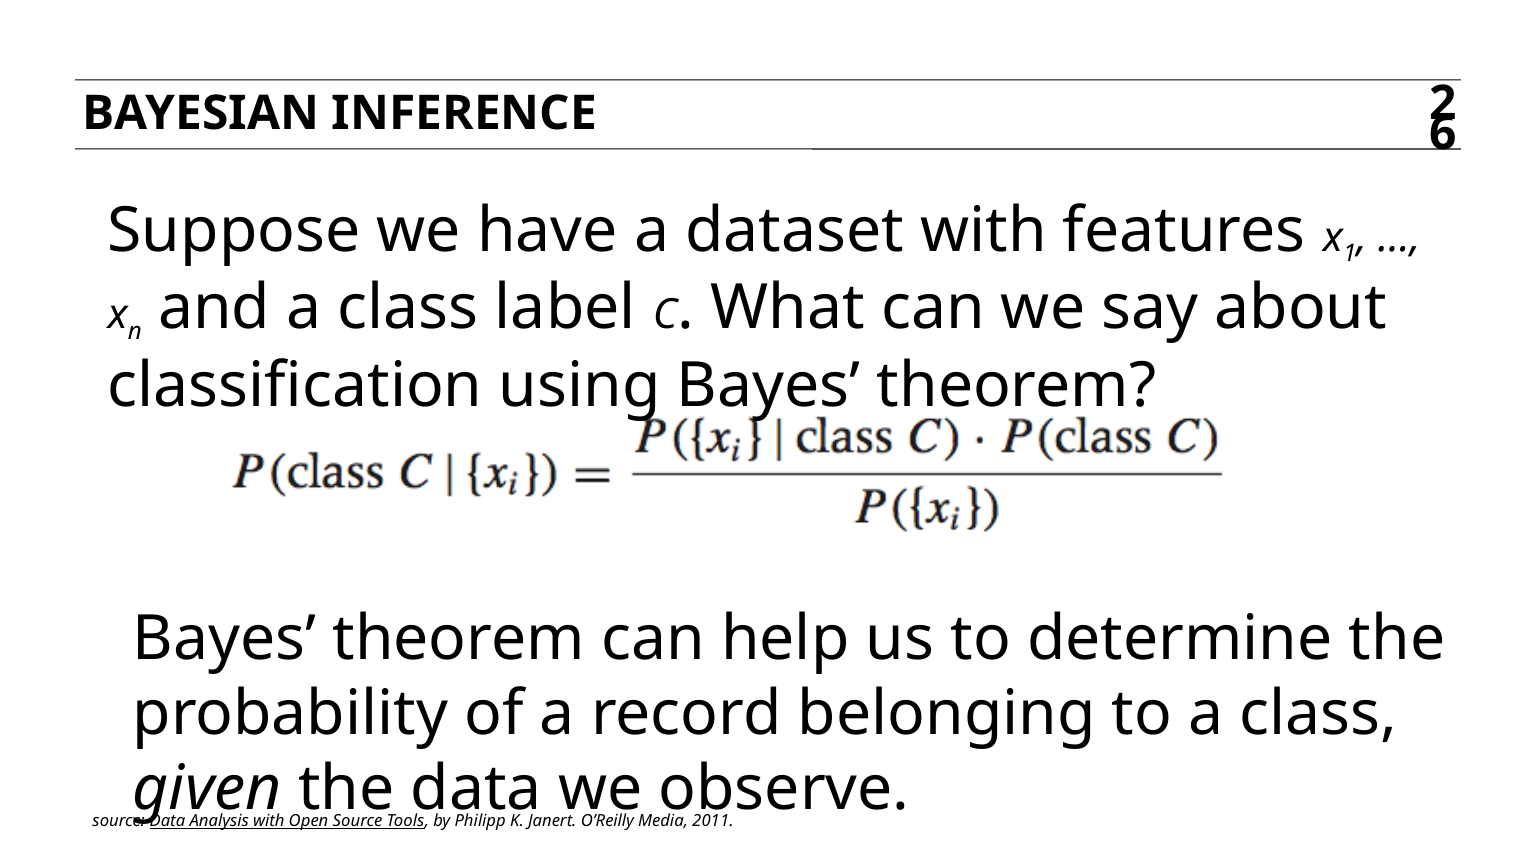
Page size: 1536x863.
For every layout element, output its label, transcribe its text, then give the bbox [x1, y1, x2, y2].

list Bayesian inference [67, 81, 1118, 132]
text_box Suppose we have a dataset with features x1, …, xn and a class label C. What can we say about classification using Bayes’ theorem? [92, 181, 1468, 427]
text_box source: Data Analysis with Open Source Tools, by Philipp K. Janert. O’Reilly Media, 2011. [42, 802, 784, 863]
slide_number 26 [1419, 86, 1461, 138]
text_box Bayes’ theorem can help us to determine the probability of a record belonging to a class, given the data we observe. [117, 589, 1493, 830]
picture [180, 330, 1284, 619]
